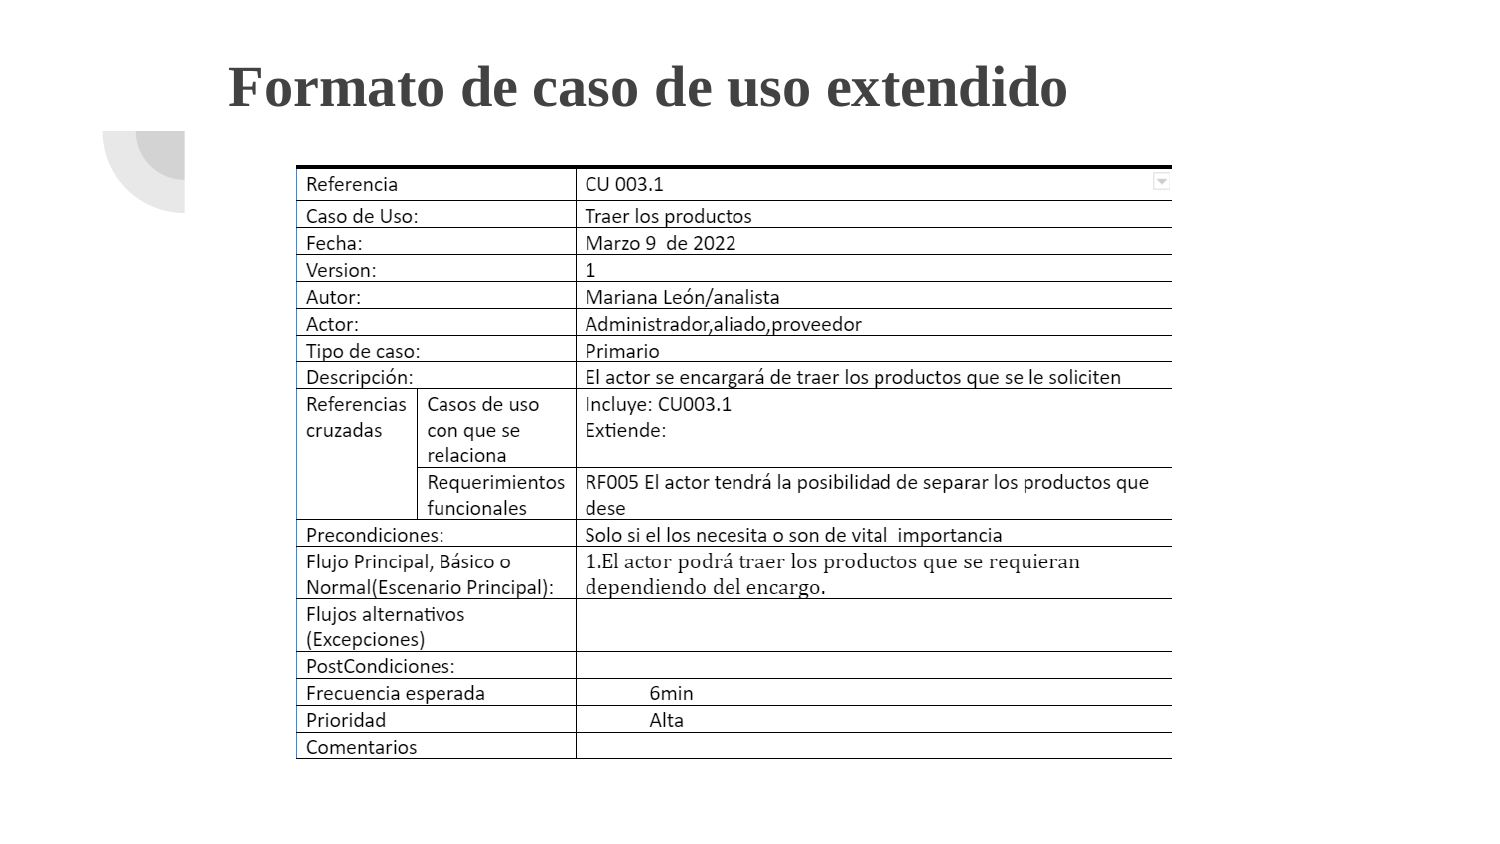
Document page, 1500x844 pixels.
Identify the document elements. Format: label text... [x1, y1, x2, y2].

title Formato de caso de uso extendido [213, 33, 1368, 198]
picture [294, 161, 1173, 759]
